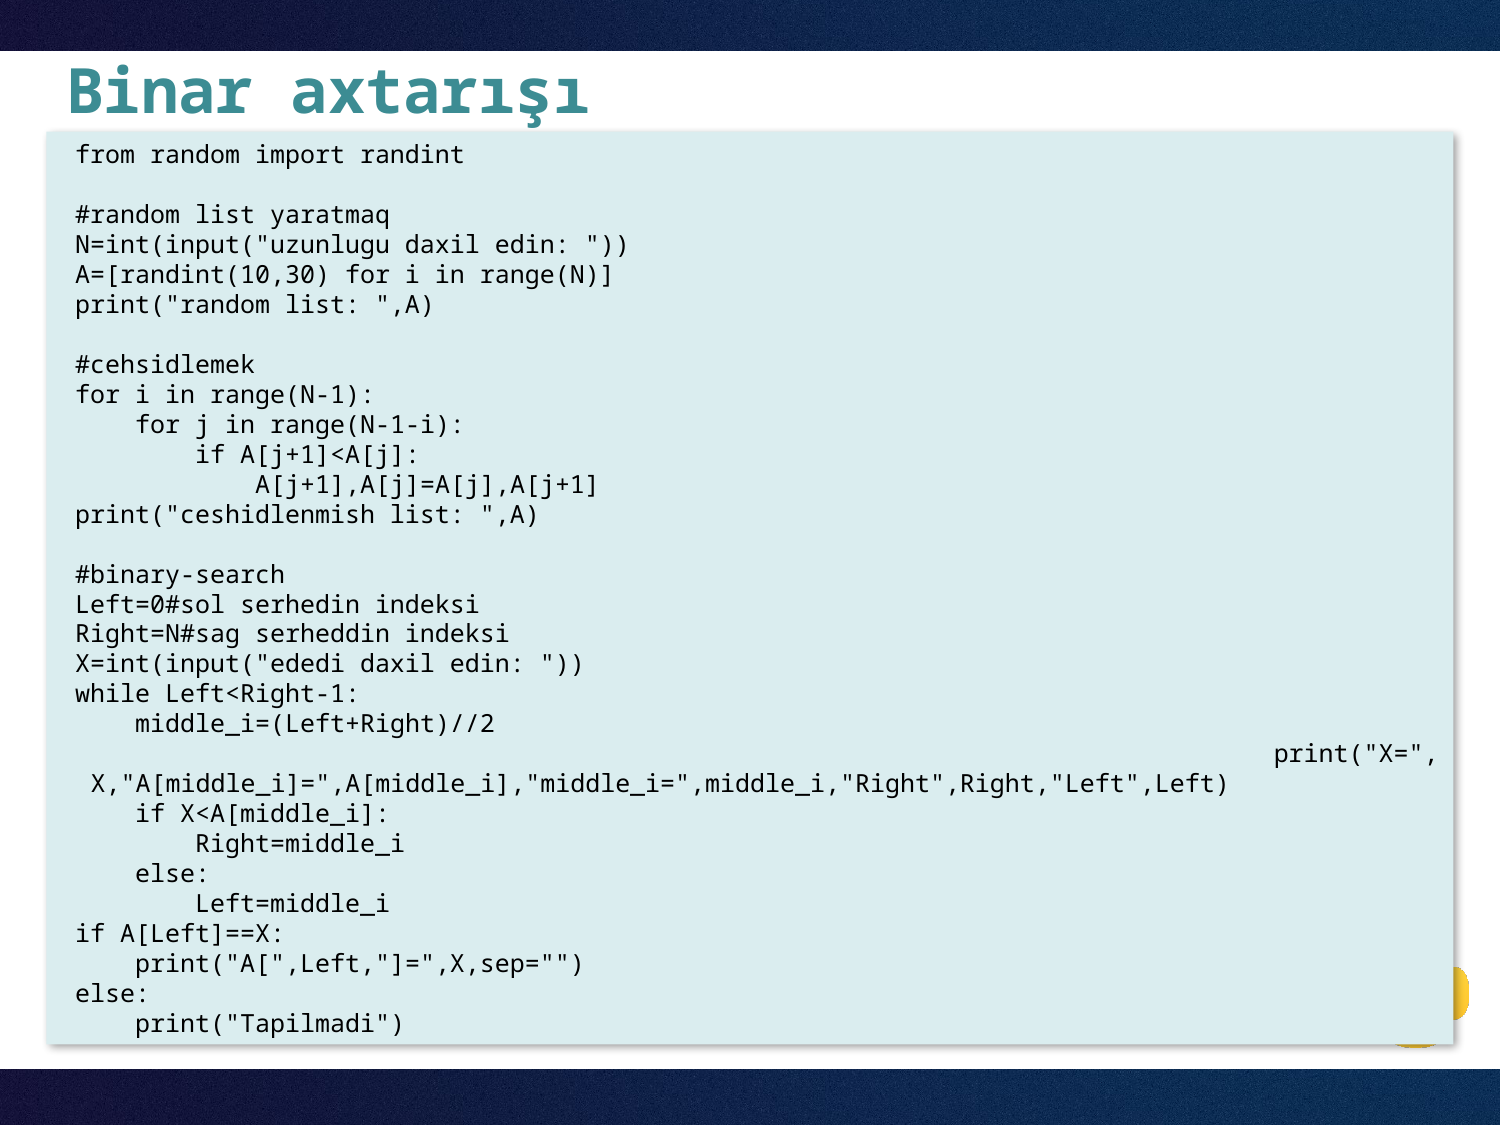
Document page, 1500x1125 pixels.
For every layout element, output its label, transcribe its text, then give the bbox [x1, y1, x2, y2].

text_box from random import randint #random list yaratmaq N=int(input("uzunlugu daxil edin: ")) A=[randint(10,30) for i in range(N)] print("random list: ",A) #cehsidlemek for i in range(N-1): for j in range(N-1-i): if A[j+1]<A[j]: A[j+1],A[j]=A[j],A[j+1] print("ceshidlenmish list: ",A) #binary-search Left=0#sol serhedin indeksi Right=N#sag serheddin indeksi X=int(input("ededi daxil edin: ")) while Left<Right-1: middle_i=(Left+Right)//2 print("X=", X,"A[middle_i]=",A[middle_i],"middle_i=",middle_i,"Right",Right,"Left",Left) if X<A[middle_i]: Right=middle_i else: Left=middle_i if A[Left]==X: print("A[",Left,"]=",X,sep="") else: print("Tapilmadi") [46, 131, 1454, 1045]
picture [0, 1069, 1500, 1125]
picture [1360, 939, 1469, 1048]
picture [0, 0, 1500, 51]
title Binar axtarışı [51, 49, 1425, 127]
